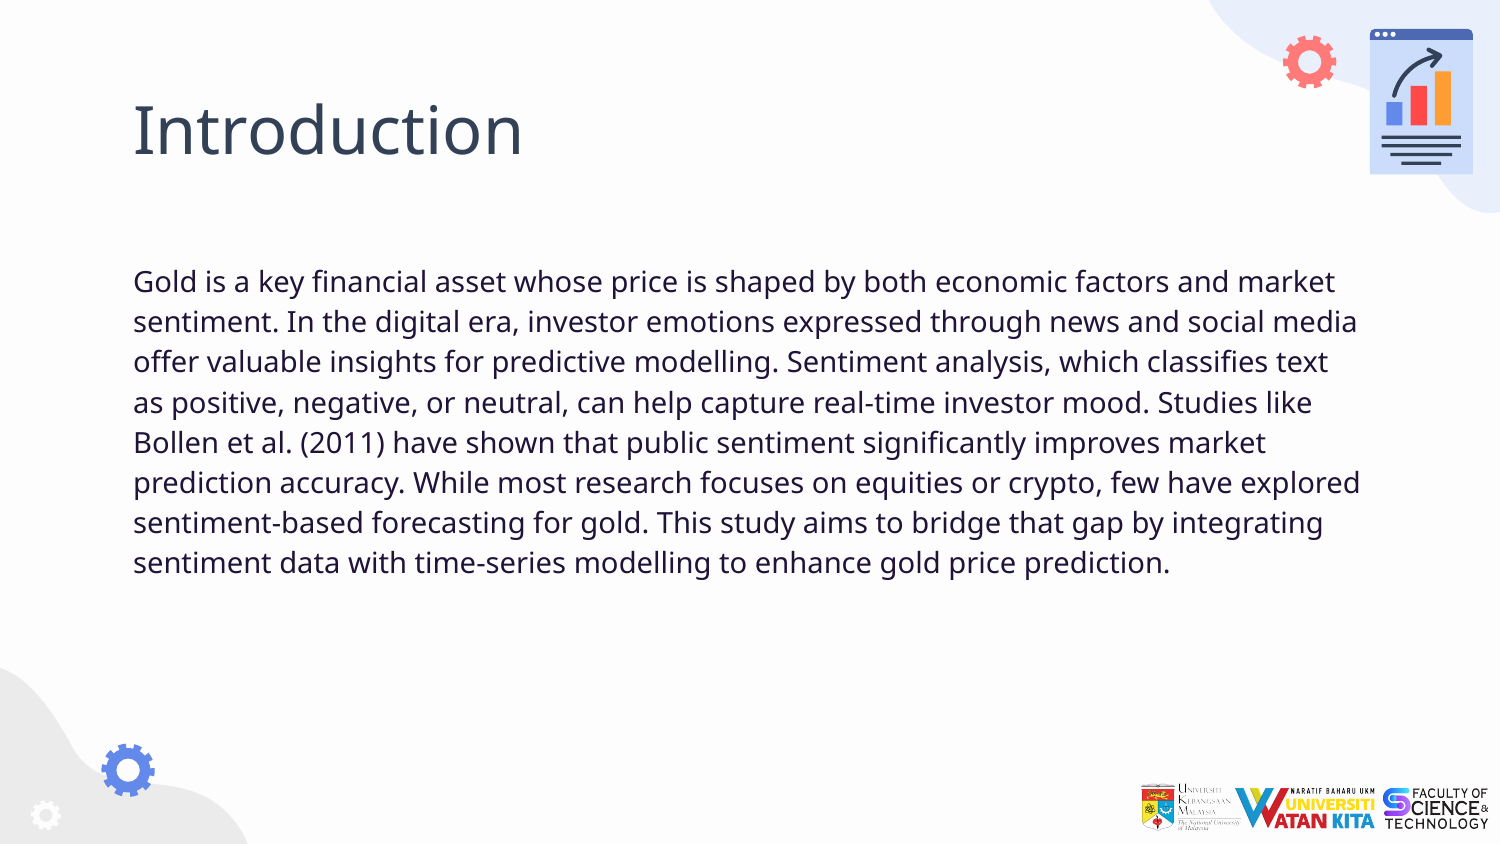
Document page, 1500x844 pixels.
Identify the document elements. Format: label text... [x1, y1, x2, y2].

title Introduction [118, 72, 1382, 167]
picture [1129, 773, 1500, 844]
list Gold is a key financial asset whose price is shaped by both economic factors and market sentiment. In the digital era, investor emotions expressed through news and social media offer valuable insights for predictive modelling. Sentiment analysis, which classifies text as positive, negative, or neutral, can help capture real-time investor mood. Studies like Bollen et al. (2011) have shown that public sentiment significantly improves market prediction accuracy. While most research focuses on equities or crypto, few have explored sentiment-based forecasting for gold. This study aims to bridge that gap by integrating sentiment data with time-series modelling to enhance gold price prediction. [118, 243, 1382, 594]
